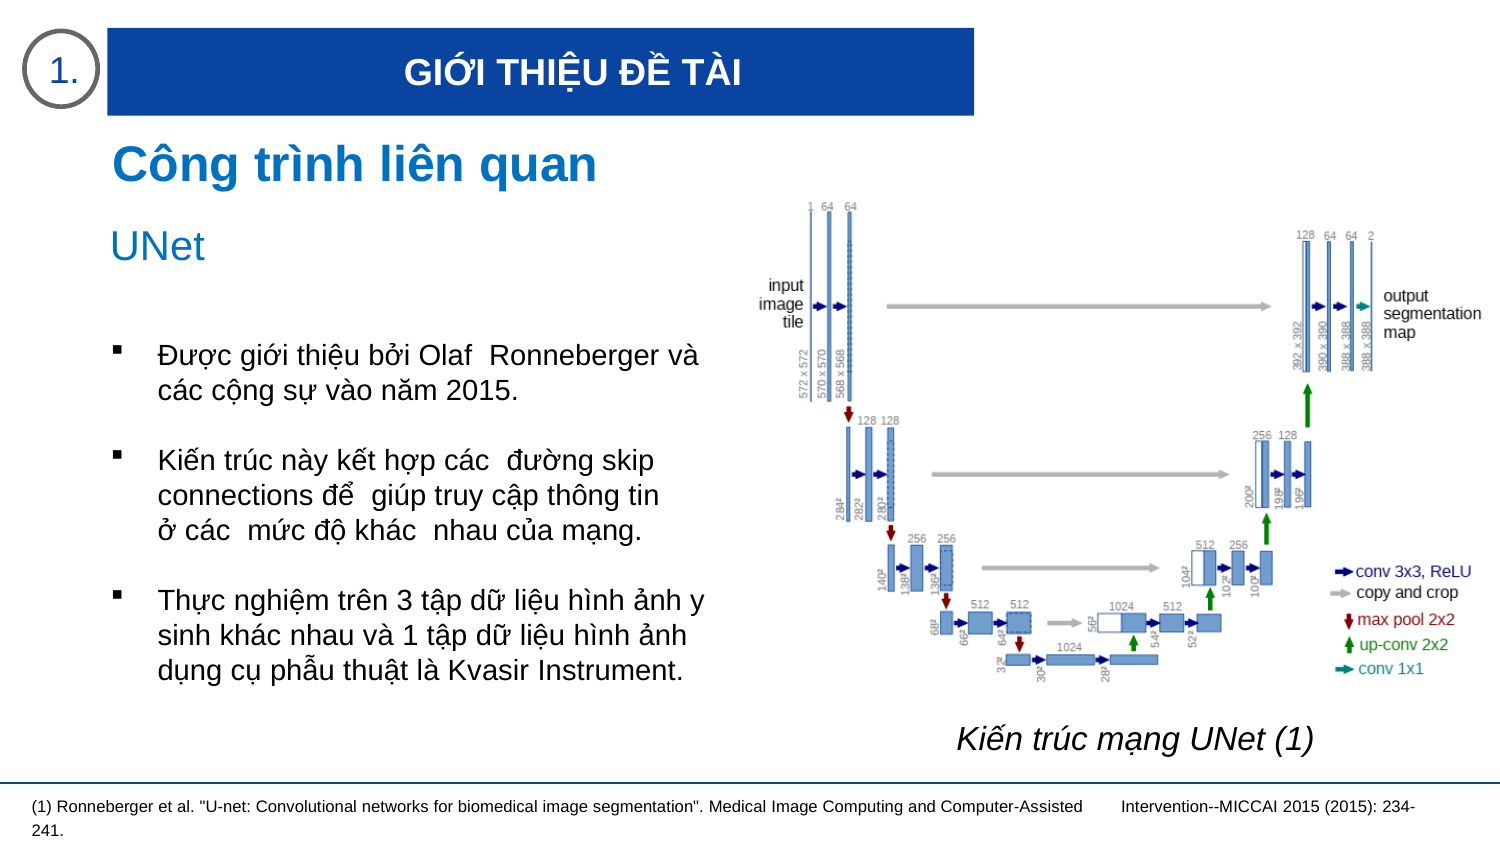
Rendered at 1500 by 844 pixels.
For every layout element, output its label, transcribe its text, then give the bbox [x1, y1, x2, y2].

text_box [107, 27, 975, 116]
text_box Công trình liên quan [97, 123, 693, 199]
text_box (1) Ronneberger et al. "U-net: Convolutional networks for biomedical image segmentation". Medical Image Computing and Computer-Assisted Intervention--MICCAI 2015 (2015): 234-241. [16, 793, 1451, 844]
picture [0, 781, 1500, 785]
text_box [24, 30, 98, 107]
text_box GIỚI THIỆU ĐỀ TÀI [388, 40, 823, 101]
text_box Được giới thiệu bởi Olaf Ronneberger và các cộng sự vào năm 2015. Kiến trúc này kết hợp các đường skip connections để giúp truy cập thông tin ở các mức độ khác nhau của mạng. Thực nghiệm trên 3 tập dữ liệu hình ảnh y sinh khác nhau và 1 tập dữ liệu hình ảnh dụng cụ phẫu thuật là Kvasir Instrument. [95, 293, 724, 724]
text_box Kiến trúc mạng UNet (1) [941, 709, 1390, 765]
text_box 1. [0, 34, 96, 110]
text_box UNet [95, 211, 741, 277]
picture [746, 196, 1500, 693]
